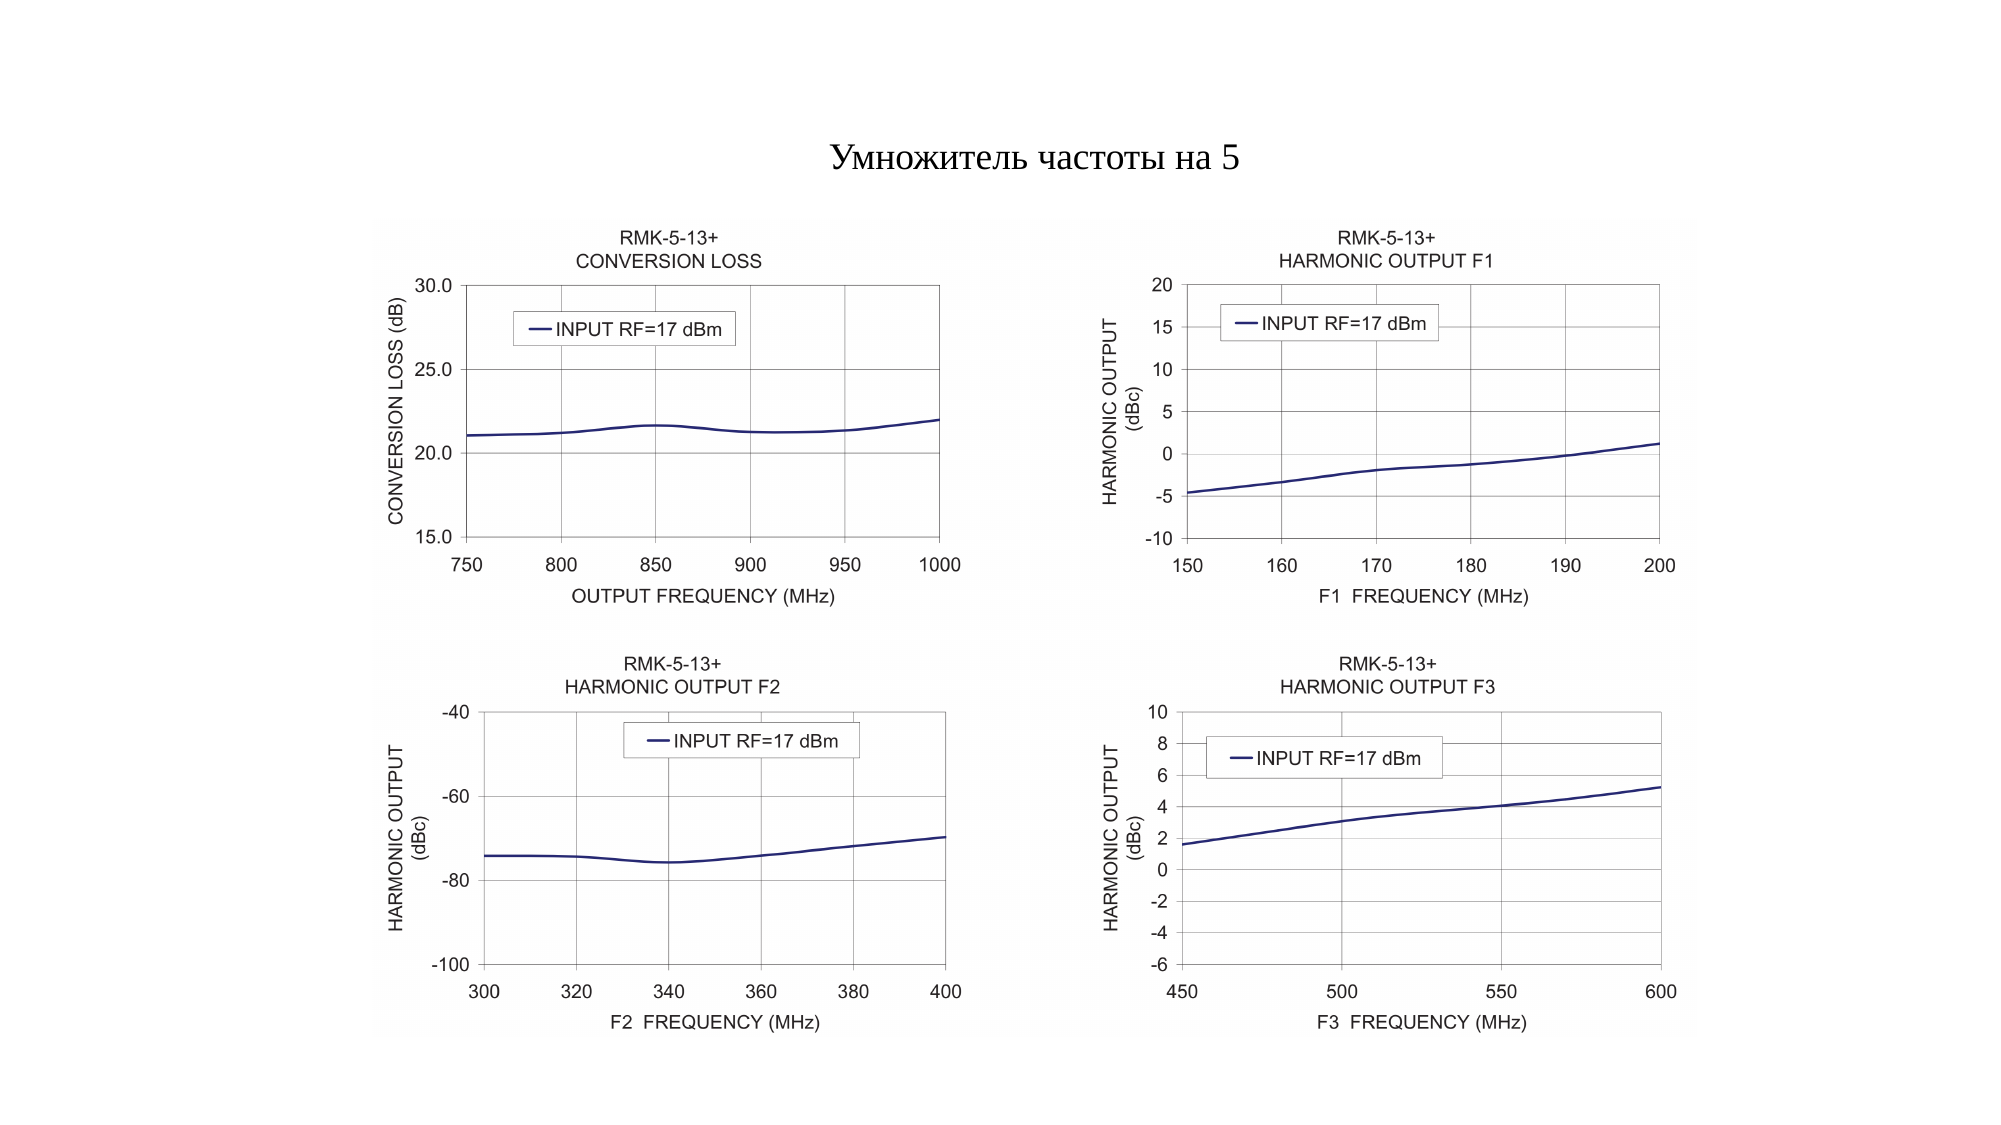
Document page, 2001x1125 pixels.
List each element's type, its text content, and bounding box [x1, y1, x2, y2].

picture [372, 218, 1697, 1037]
text_box Умножитель частоты на 5 [813, 124, 1256, 184]
